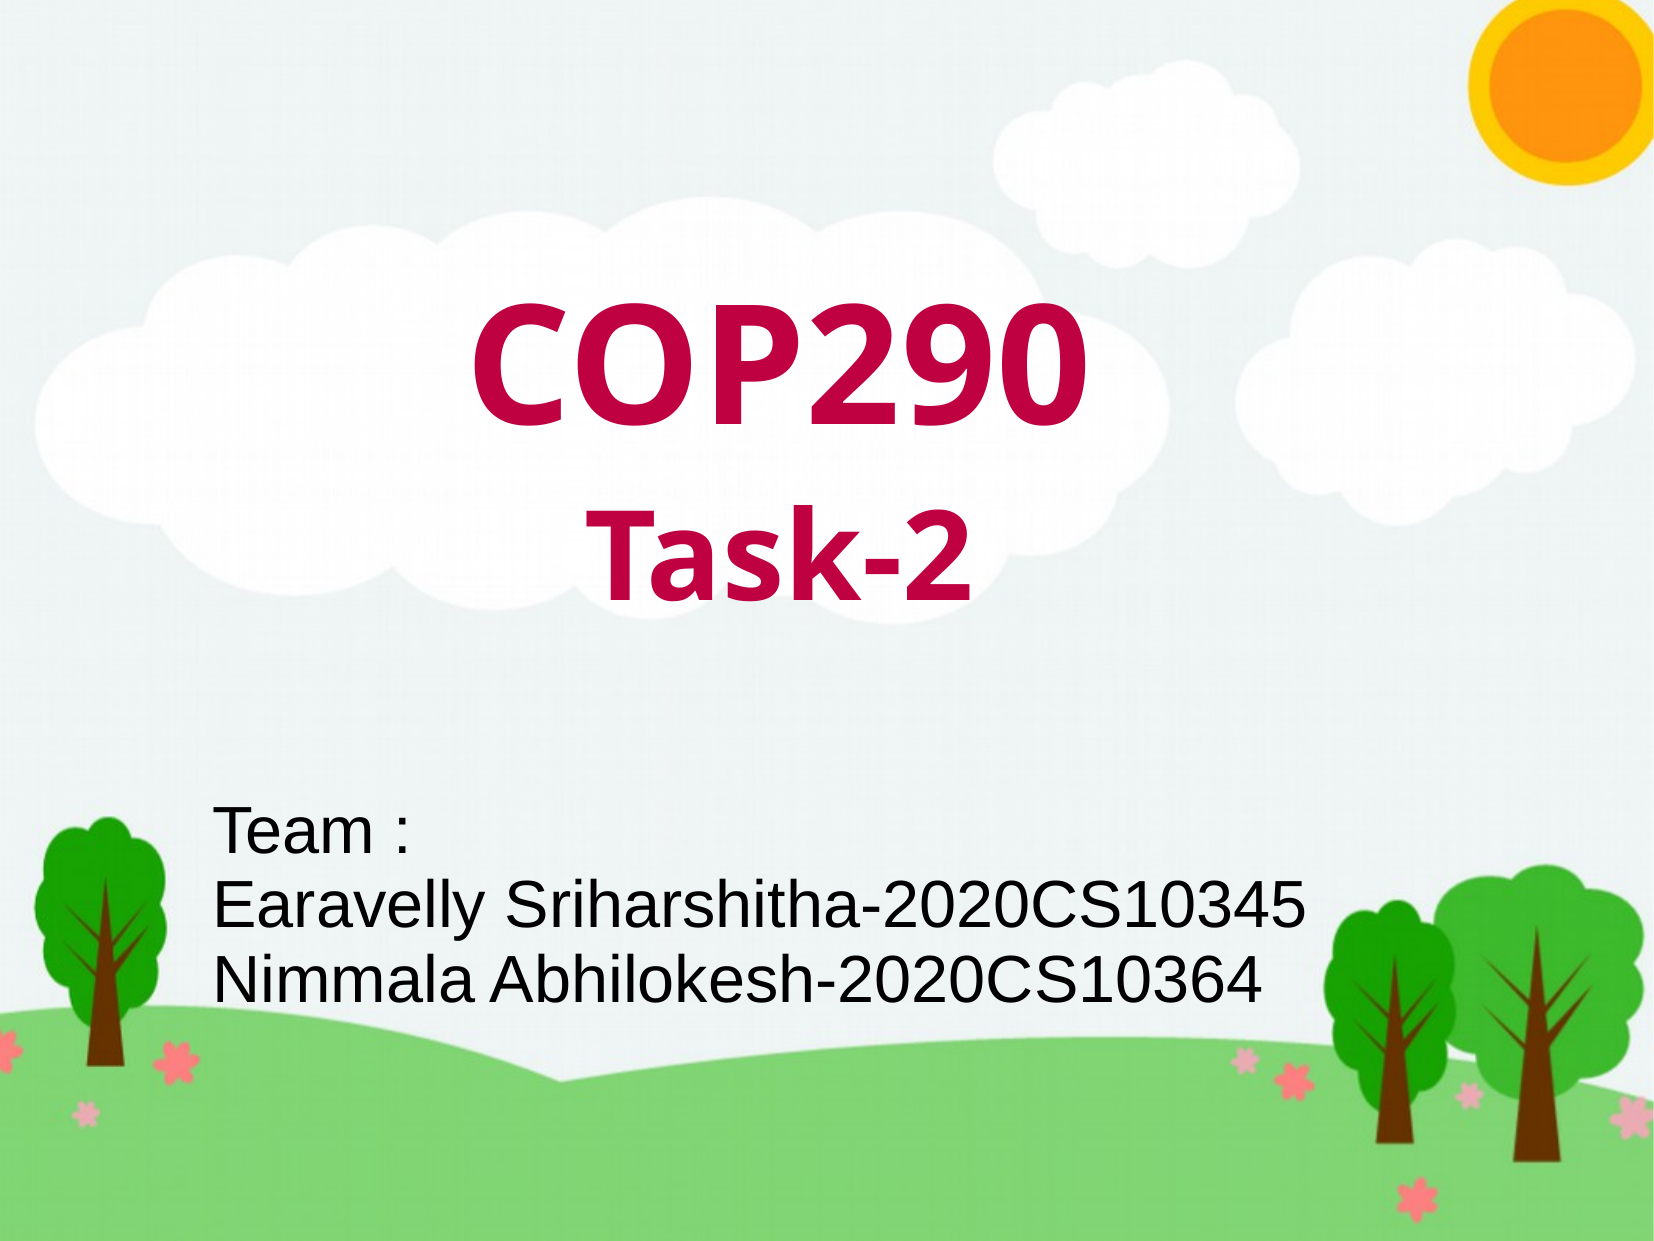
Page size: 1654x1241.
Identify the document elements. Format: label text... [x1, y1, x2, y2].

subtitle Team : Earavelly Sriharshitha-2020CS10345 Nimmala Abhilokesh-2020CS10364 [212, 672, 1360, 1134]
title COP290 Task-2 [47, 167, 1512, 692]
picture [0, 0, 1654, 1241]
